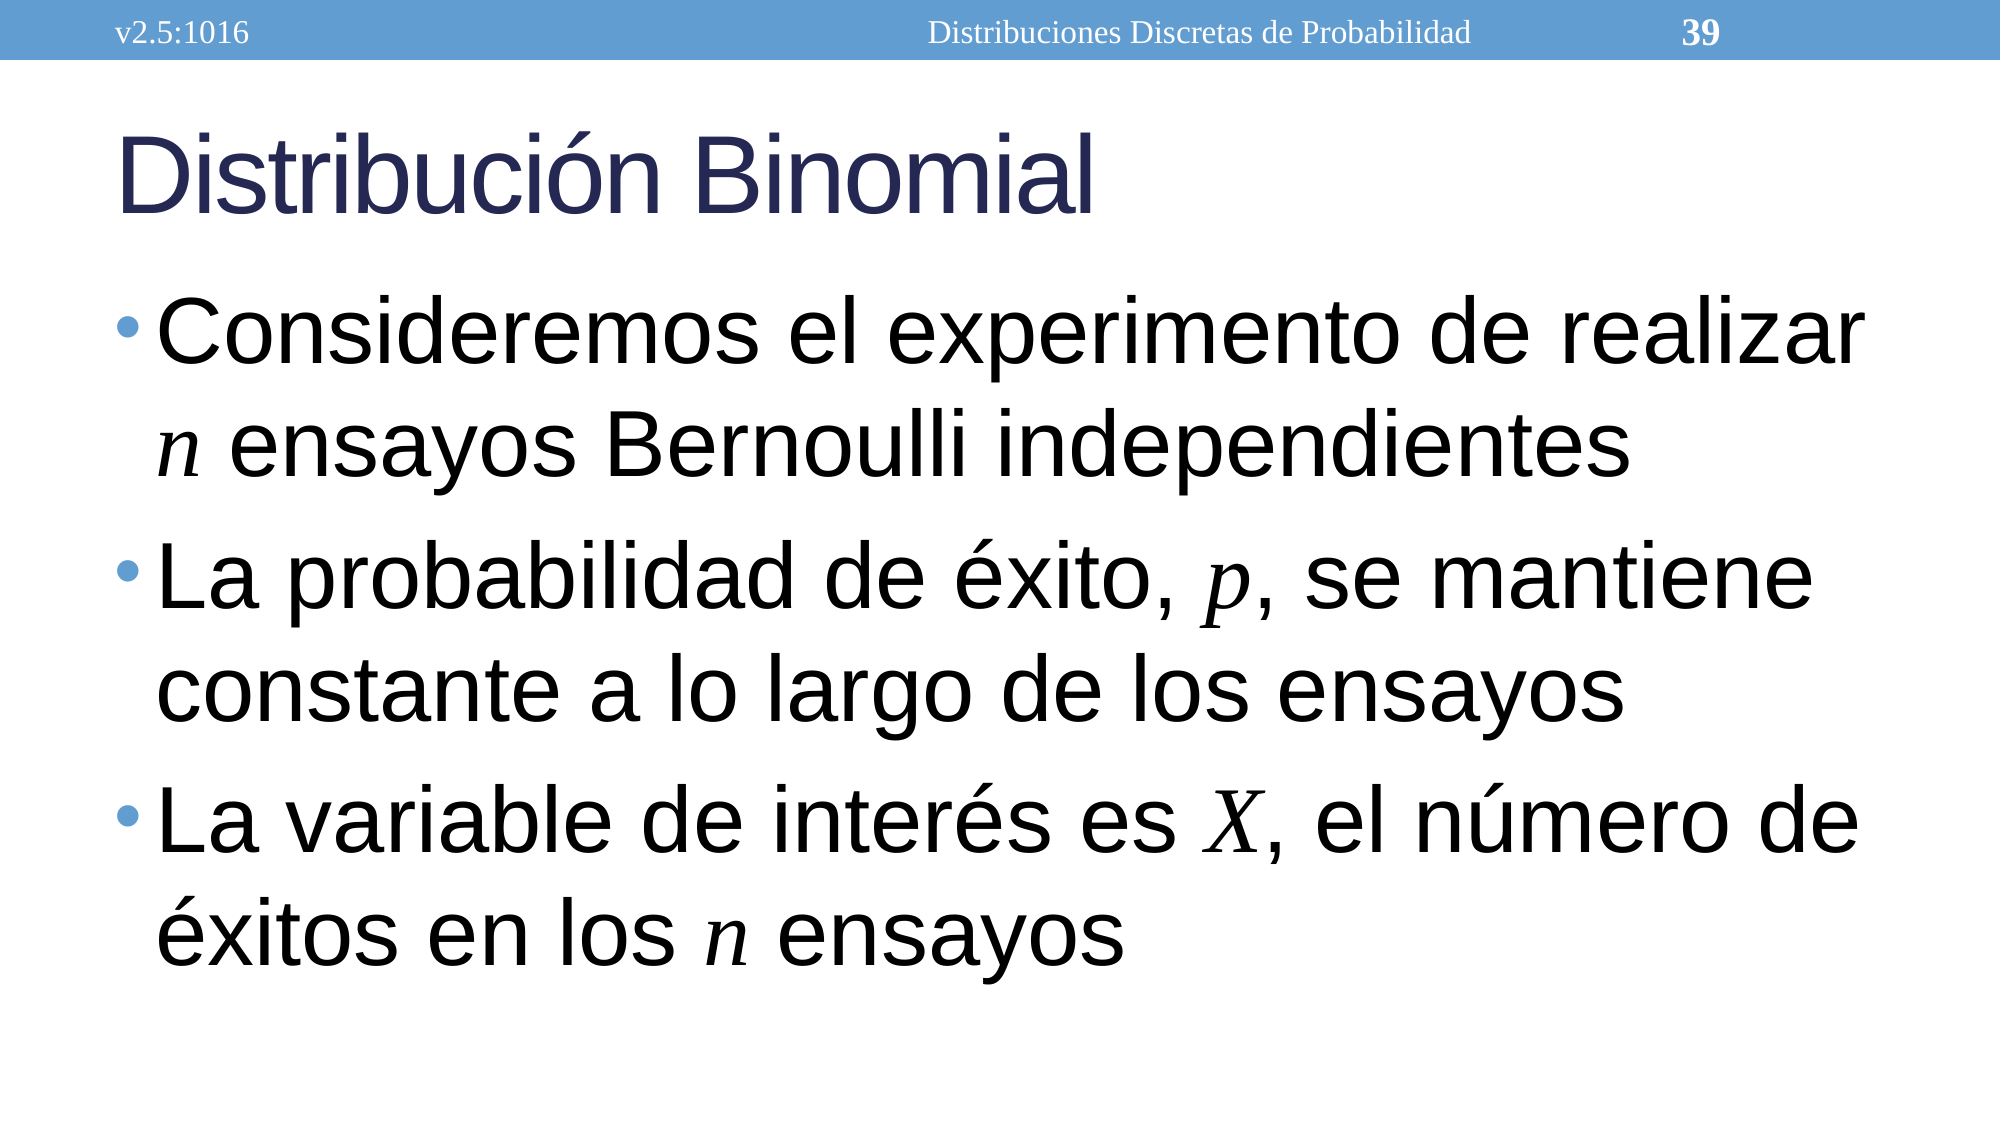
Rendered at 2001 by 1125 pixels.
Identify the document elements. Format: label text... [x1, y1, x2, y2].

title Distribución Binomial [99, 87, 1900, 250]
footer Distribuciones Discretas de Probabilidad [750, 3, 1650, 57]
list Consideremos el experimento de realizar n ensayos Bernoulli independientes La probabilidad de éxito, p, se mantiene constante a lo largo de los ensayos La variable de interés es X, el número de éxitos en los n ensayos [99, 262, 1900, 1063]
slide_number 39 [1666, 3, 1900, 57]
slide_number v2.5:1016 [99, 3, 734, 57]
